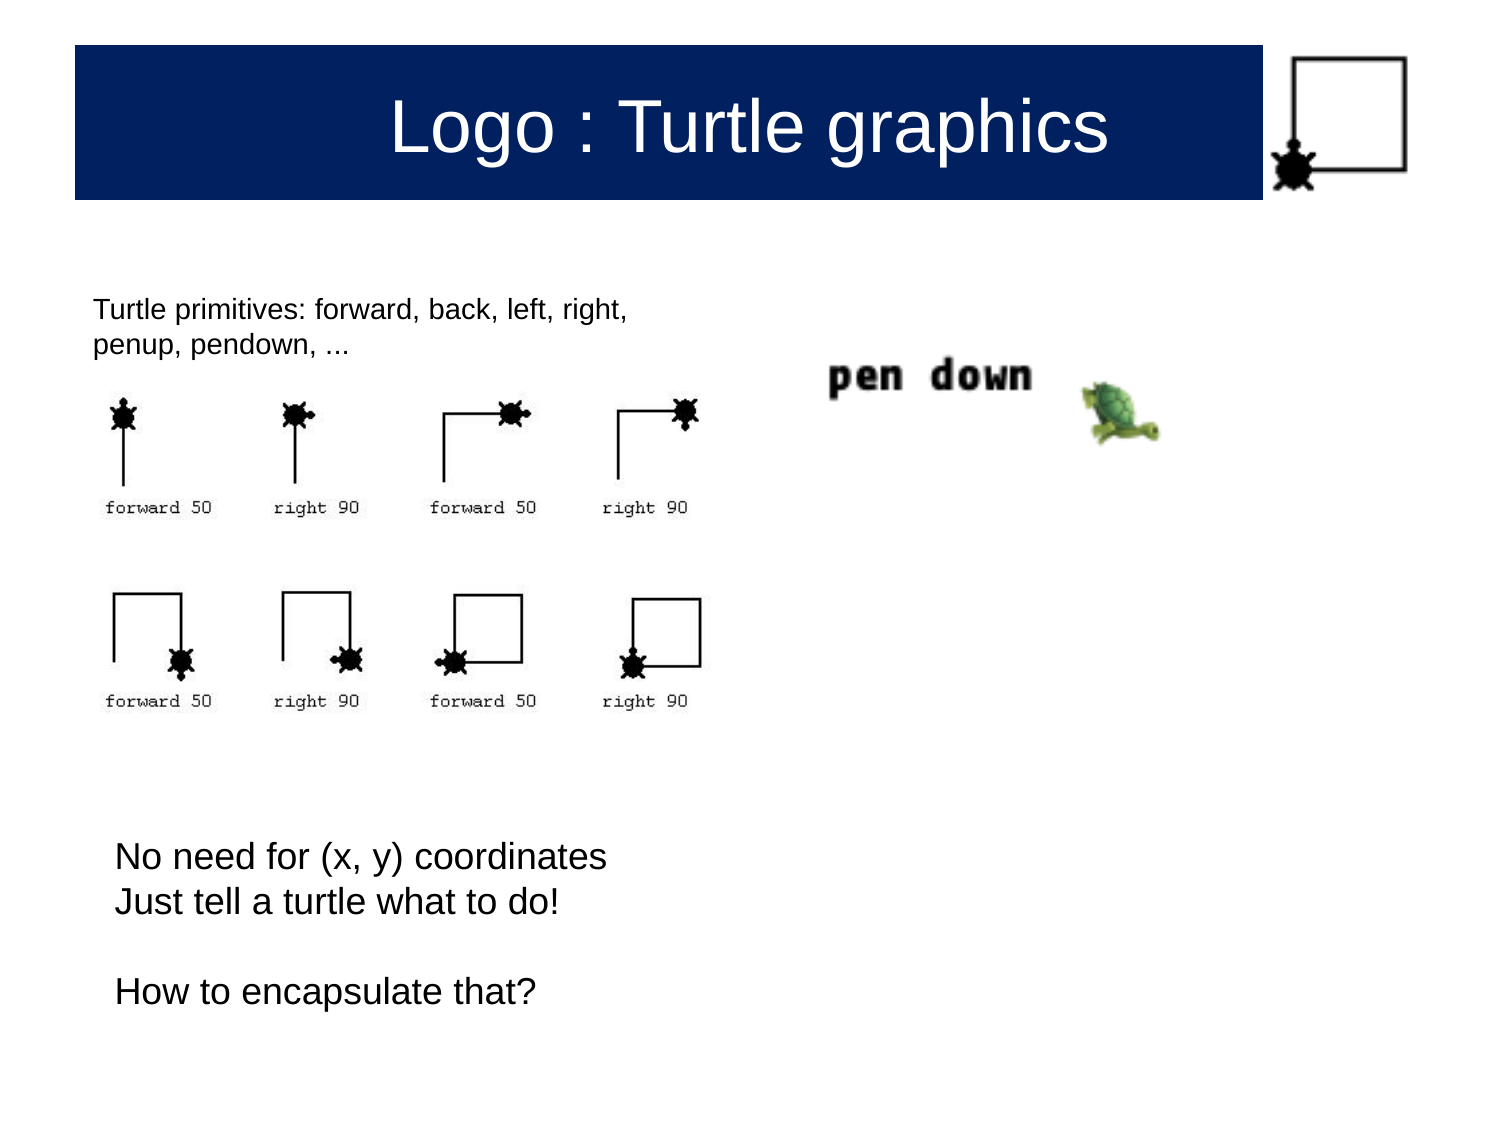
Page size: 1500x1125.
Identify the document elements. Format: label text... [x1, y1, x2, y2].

text_box No need for (x, y) coordinates Just tell a turtle what to do! How to encapsulate that? [99, 824, 769, 1020]
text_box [77, 282, 719, 719]
picture [774, 337, 1463, 1026]
title Logo : Turtle graphics [75, 45, 1261, 200]
picture [1263, 44, 1426, 203]
